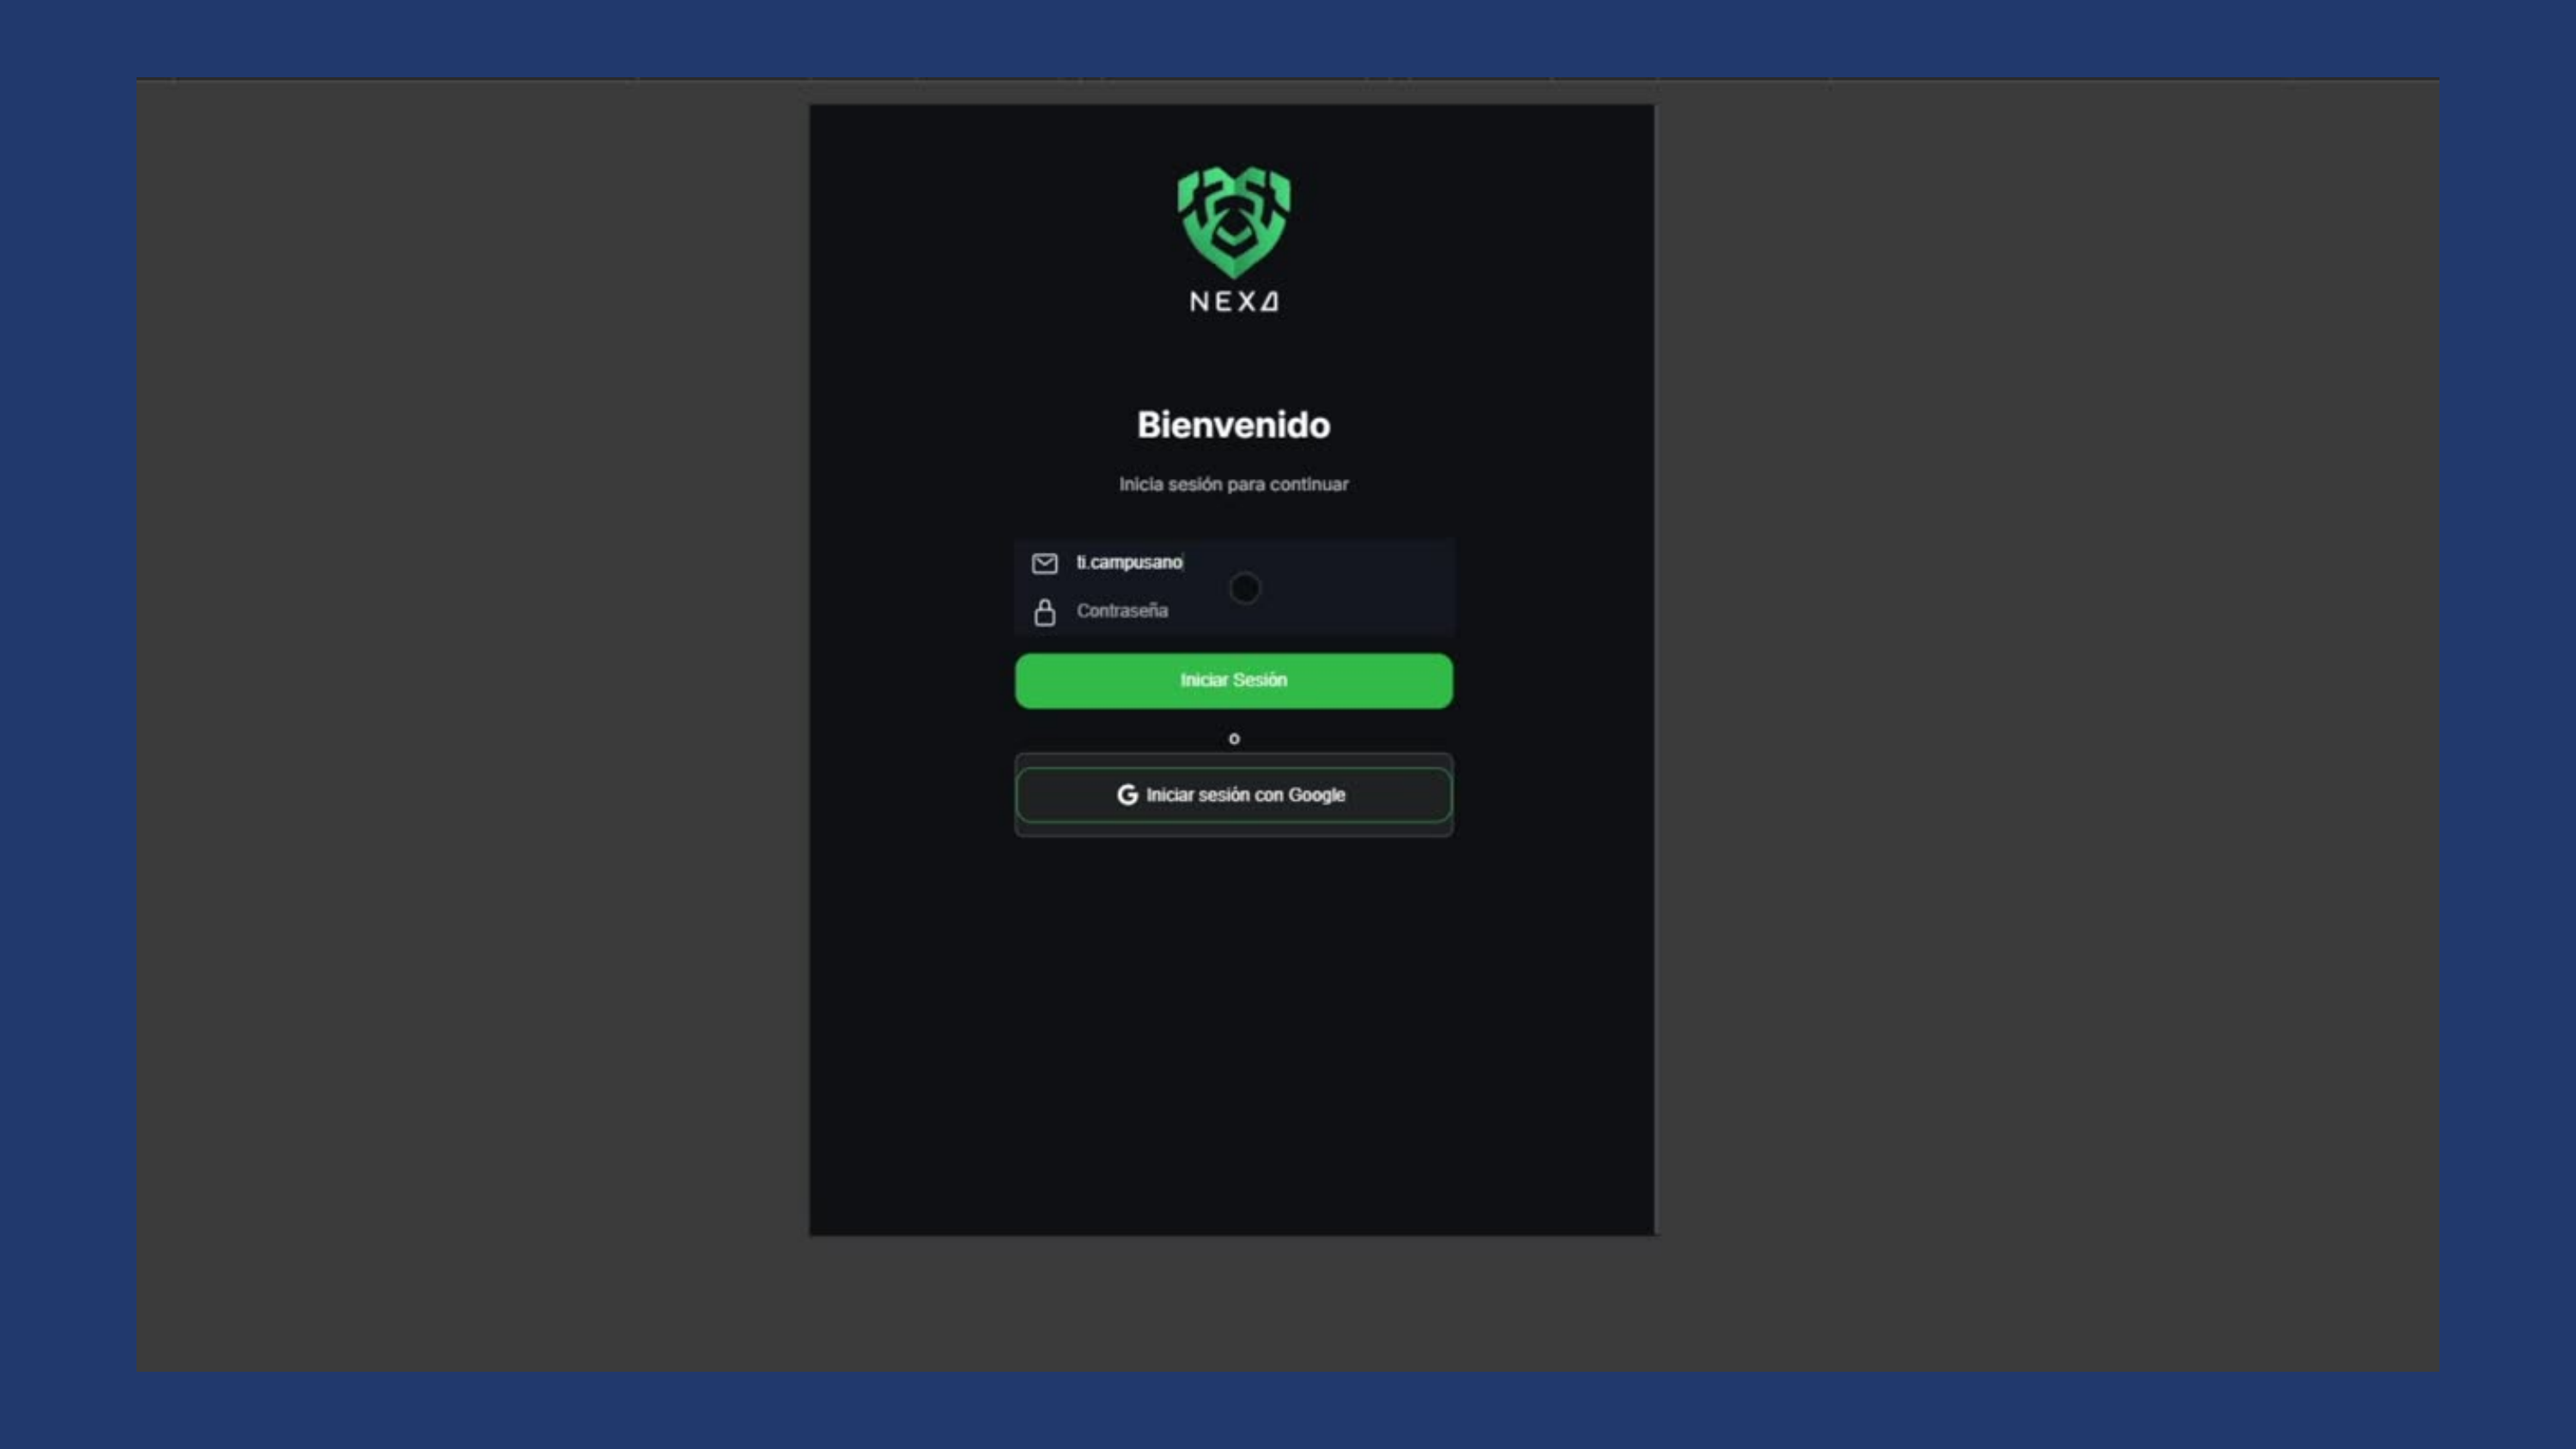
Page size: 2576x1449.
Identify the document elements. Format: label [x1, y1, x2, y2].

text_box [136, 76, 2440, 1373]
